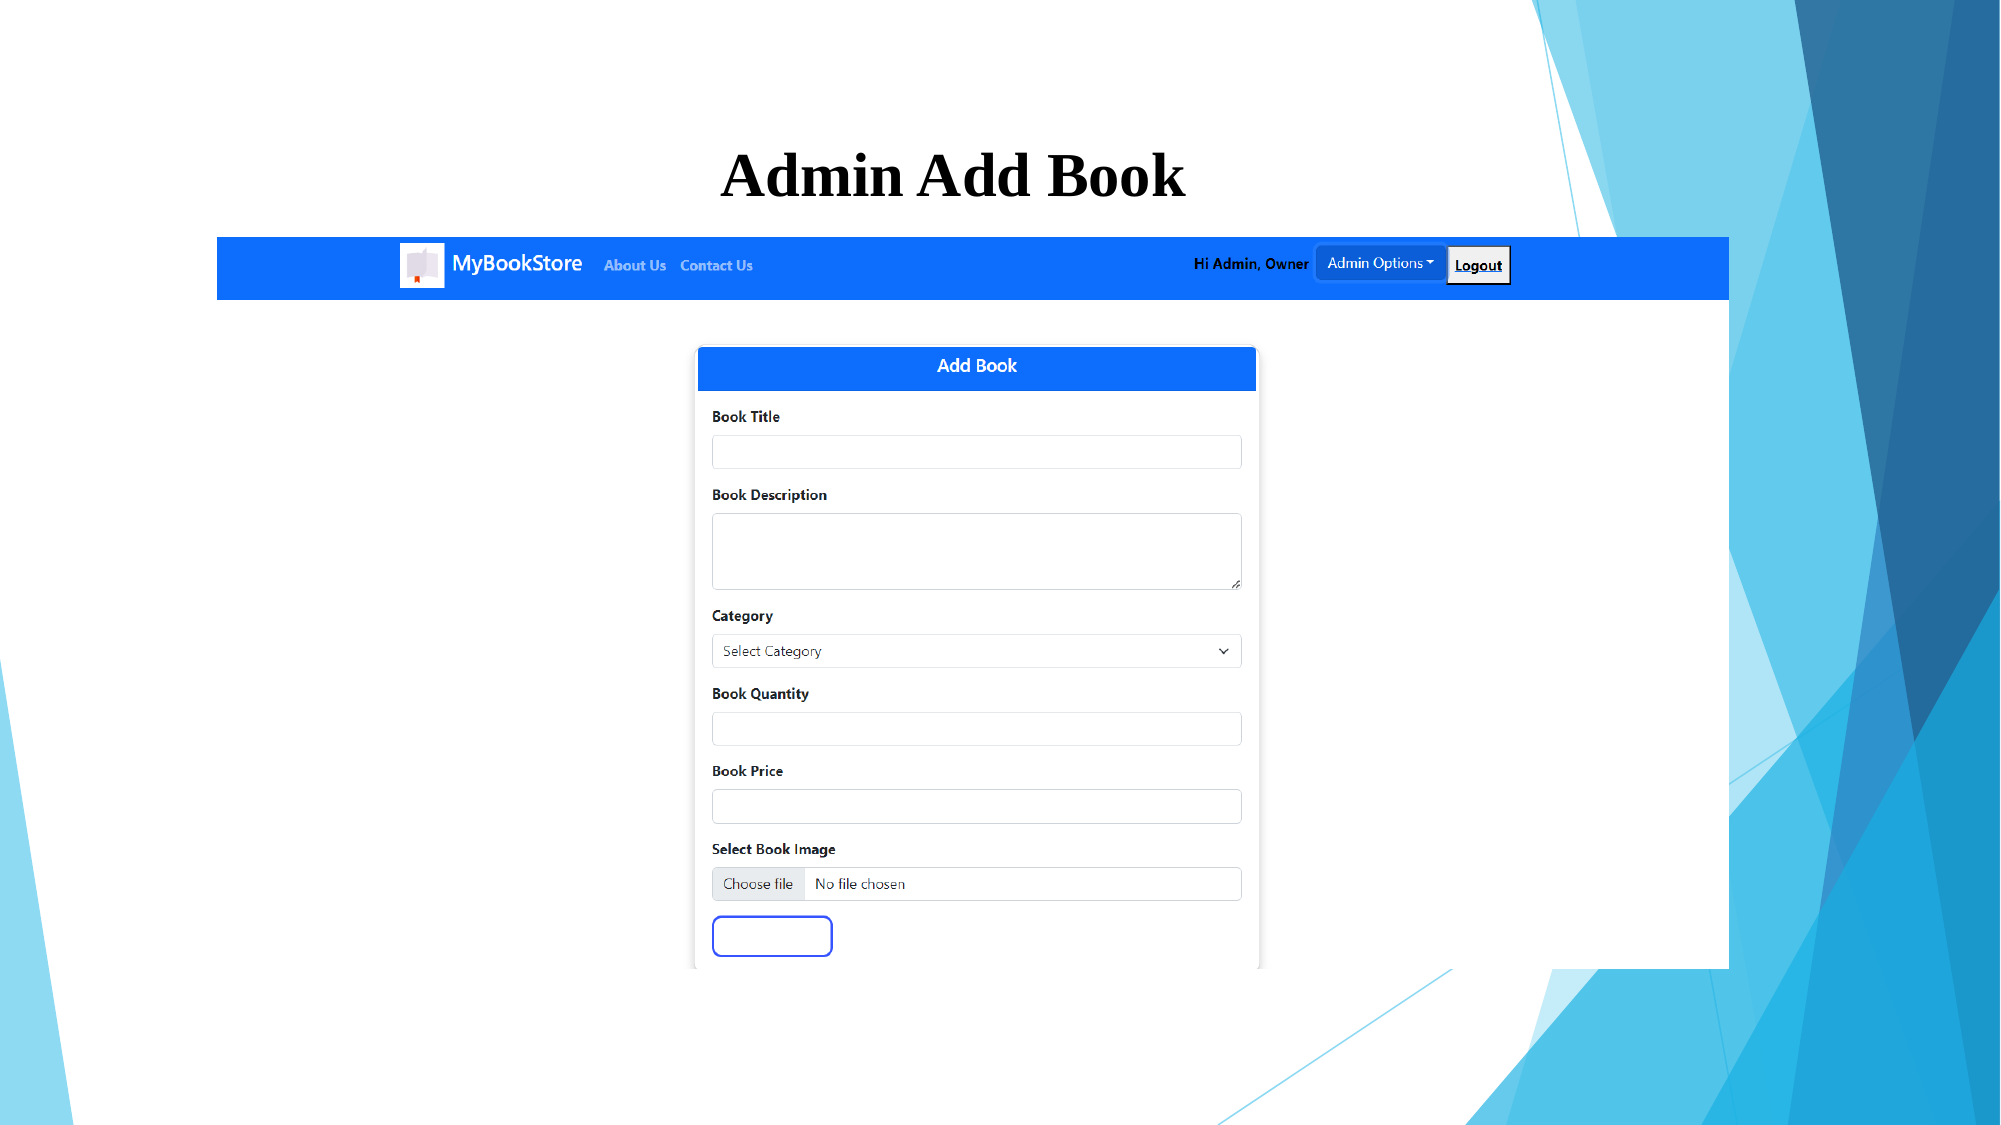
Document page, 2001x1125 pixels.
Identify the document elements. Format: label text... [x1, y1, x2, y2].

text_box Admin Add Book [197, 126, 1710, 216]
picture [216, 237, 1729, 970]
